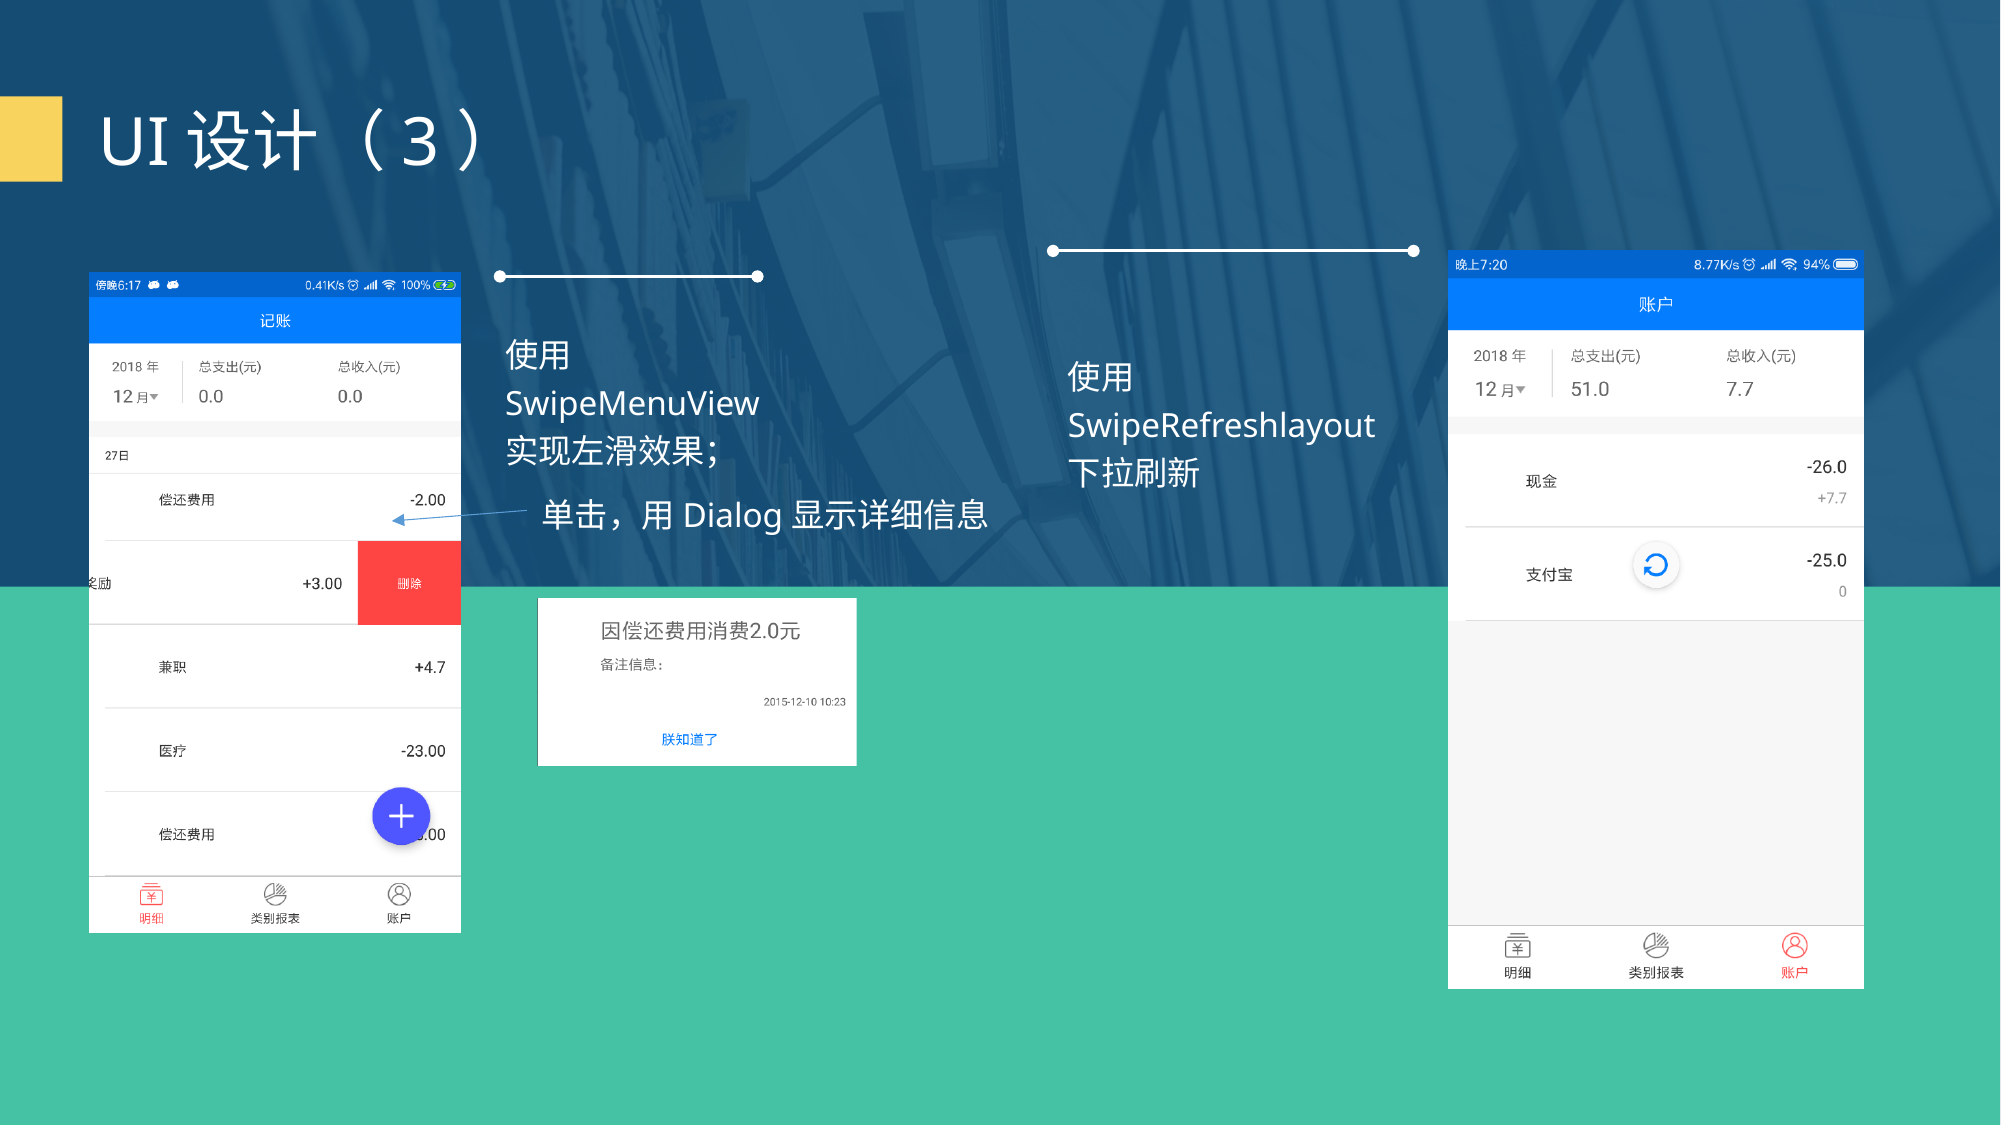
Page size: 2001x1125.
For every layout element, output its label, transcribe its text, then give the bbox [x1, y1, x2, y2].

text_box 使用SwipeRefreshlayout 下拉刷新 [1053, 340, 1448, 500]
text_box 使用SwipeMenuView实现左滑效果； [490, 319, 796, 478]
text_box 单击，用Dialog显示详细信息 [526, 479, 1243, 542]
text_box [391, 508, 527, 522]
picture [537, 597, 857, 766]
picture [0, 0, 2001, 1125]
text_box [0, 96, 500, 182]
text_box [0, 586, 2000, 1125]
